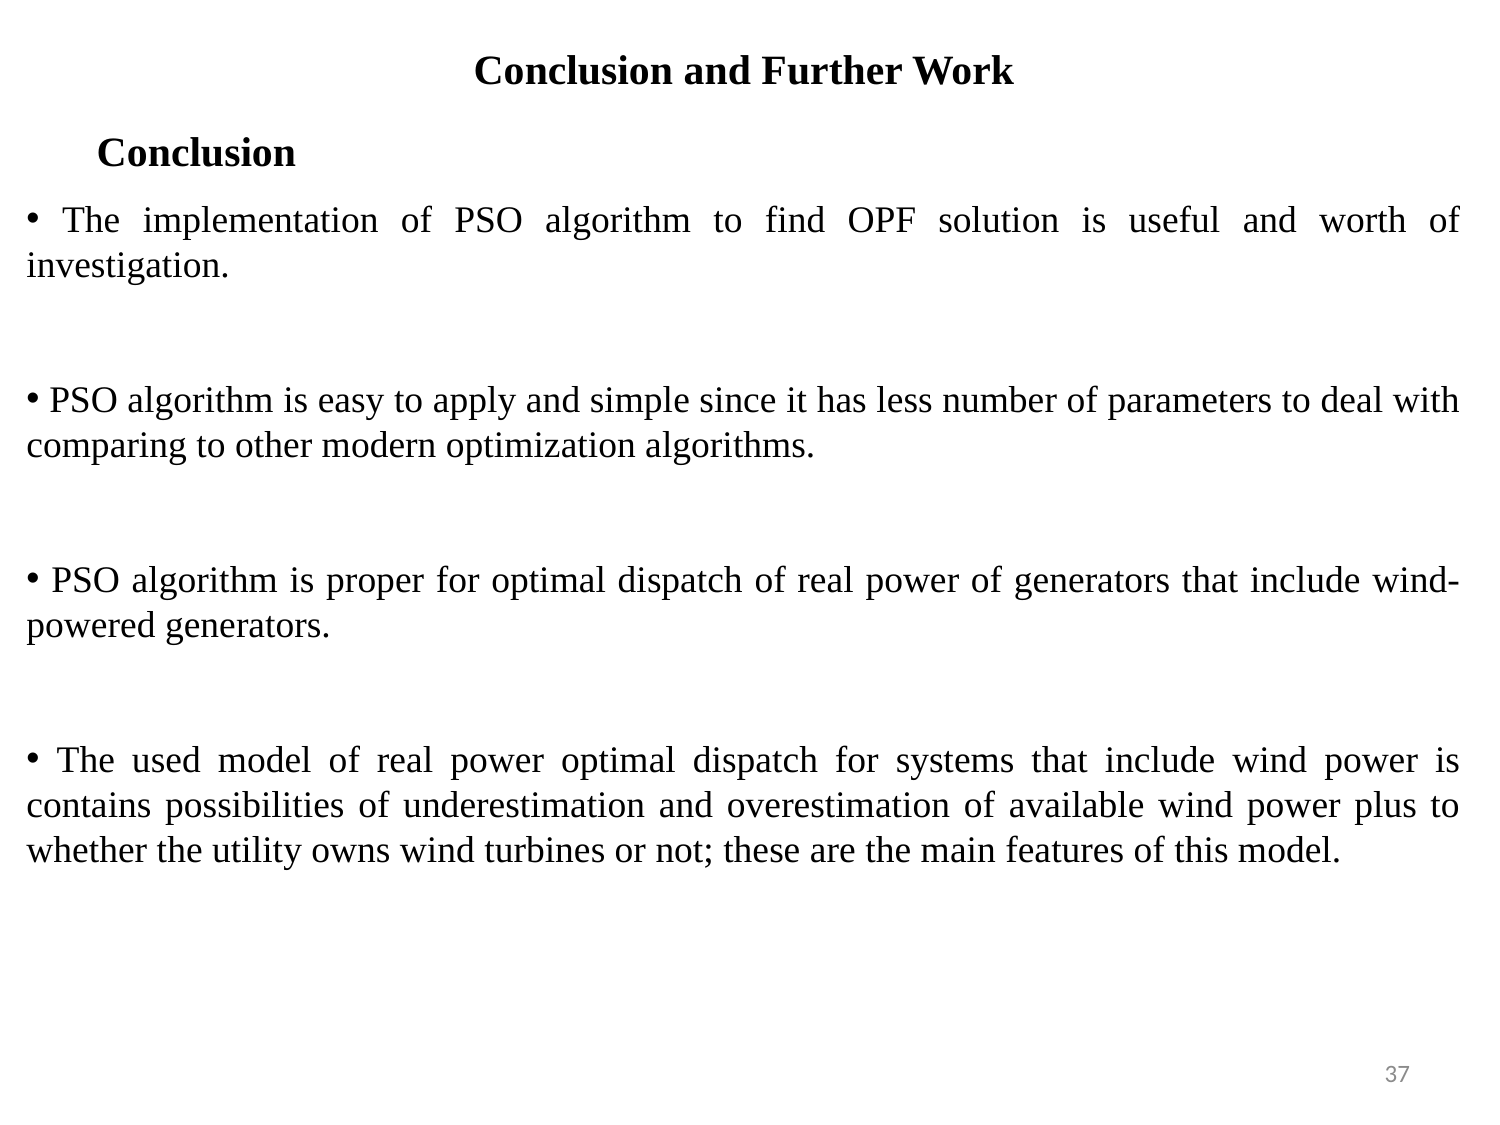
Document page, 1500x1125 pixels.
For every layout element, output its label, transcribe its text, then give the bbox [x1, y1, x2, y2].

slide_number 37 [1074, 1042, 1425, 1103]
text_box Conclusion and Further Work [210, 35, 1278, 187]
text_box Conclusion [81, 117, 516, 227]
text_box The implementation of PSO algorithm to find OPF solution is useful and worth of investigation. PSO algorithm is easy to apply and simple since it has less number of parameters to deal with comparing to other modern optimization algorithms. PSO algorithm is proper for optimal dispatch of real power of generators that include wind-powered generators. The used model of real power optimal dispatch for systems that include wind power is contains possibilities of underestimation and overestimation of available wind power plus to whether the utility owns wind turbines or not; these are the main features of this model. [11, 187, 1477, 878]
